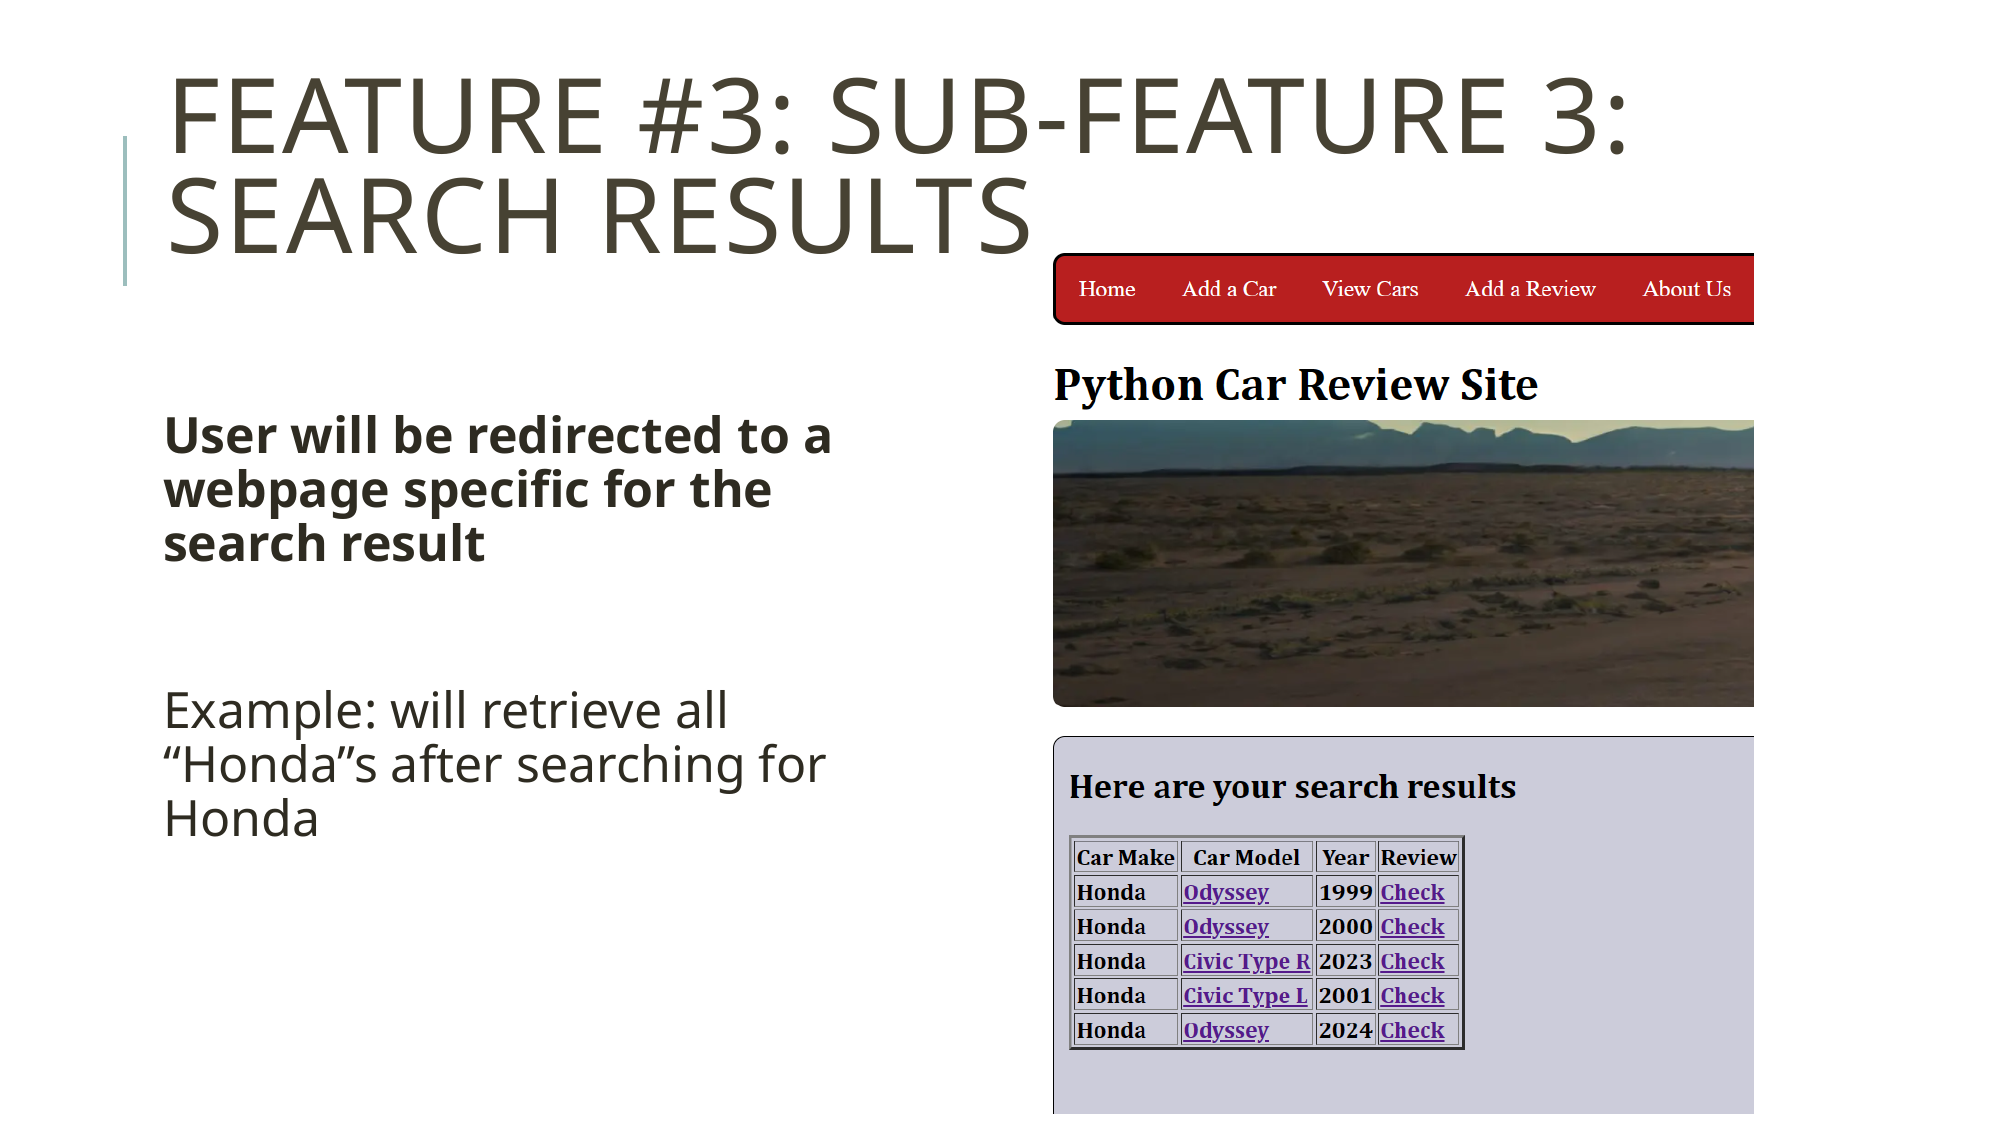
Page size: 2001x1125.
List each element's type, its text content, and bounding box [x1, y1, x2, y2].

title Feature #3: Sub-feature 3: Search Results [151, 50, 1946, 297]
list User will be redirected to a webpage specific for the search result Example: will retrieve all “Honda”s after searching for Honda [140, 328, 896, 1036]
picture [1048, 249, 1754, 1115]
